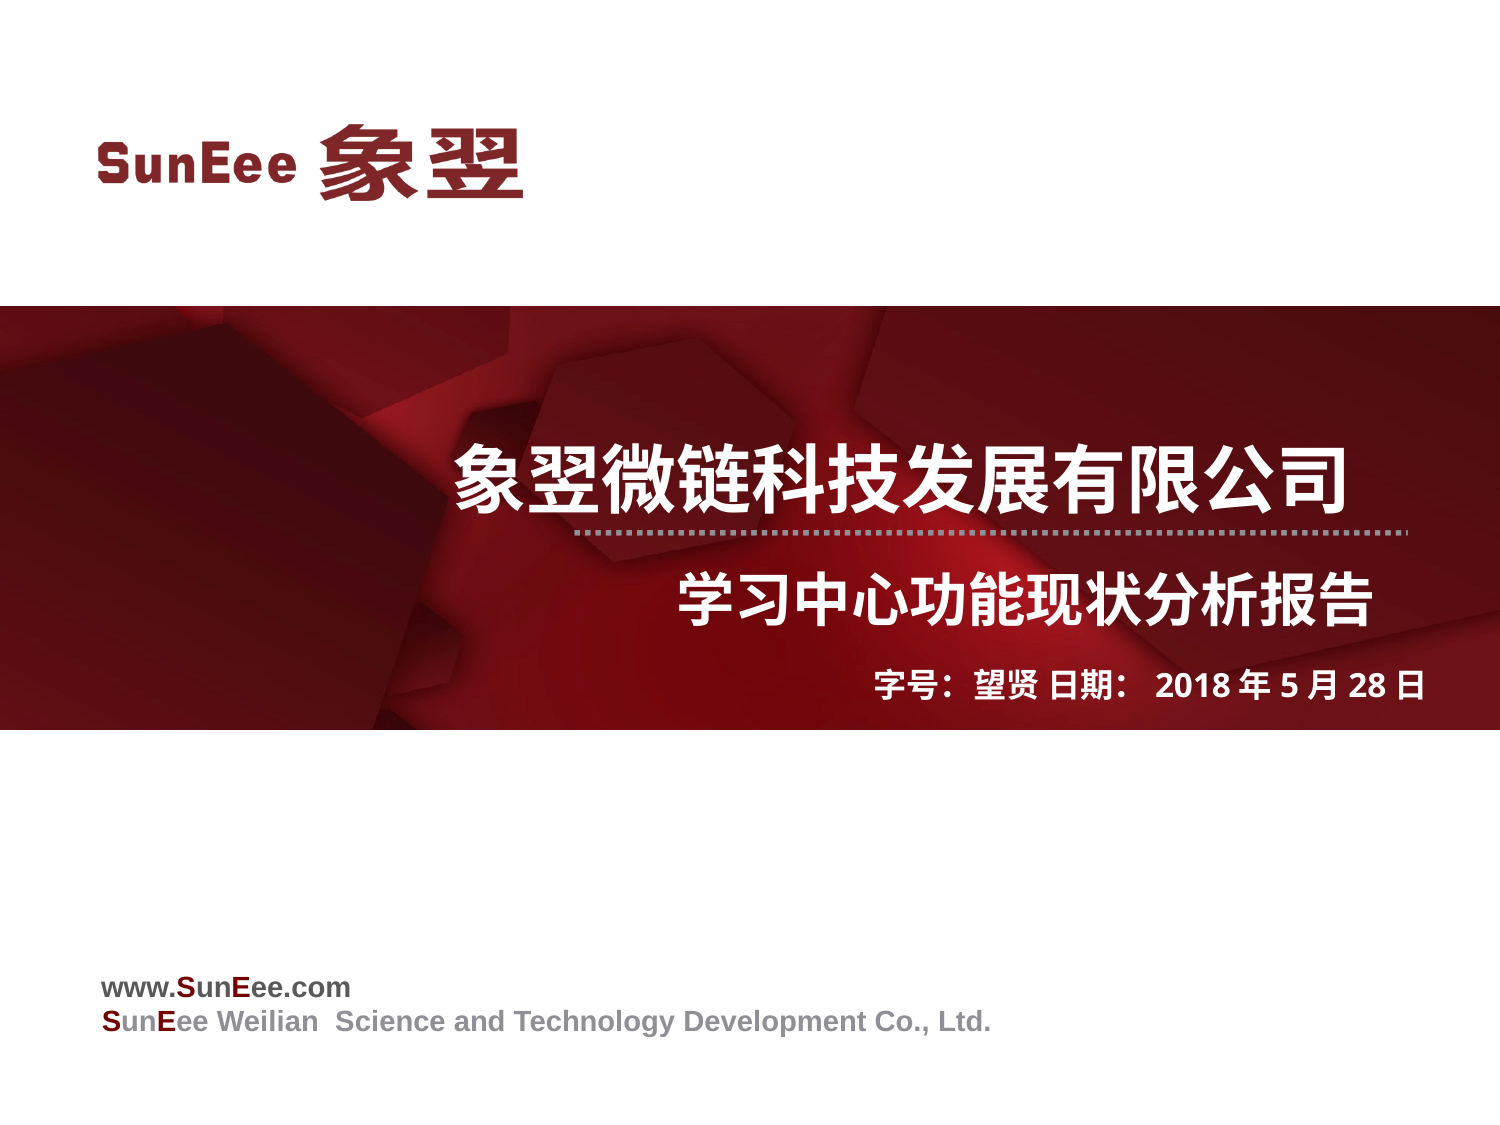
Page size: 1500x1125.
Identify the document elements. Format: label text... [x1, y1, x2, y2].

title 象翌微链科技发展有限公司 [451, 390, 1412, 520]
text_box 字号：望贤 日期：2018年5月28日 [816, 656, 1500, 712]
picture [0, 306, 1500, 730]
text_box 学习中心功能现状分析报告 [625, 556, 1442, 641]
picture [98, 124, 523, 201]
